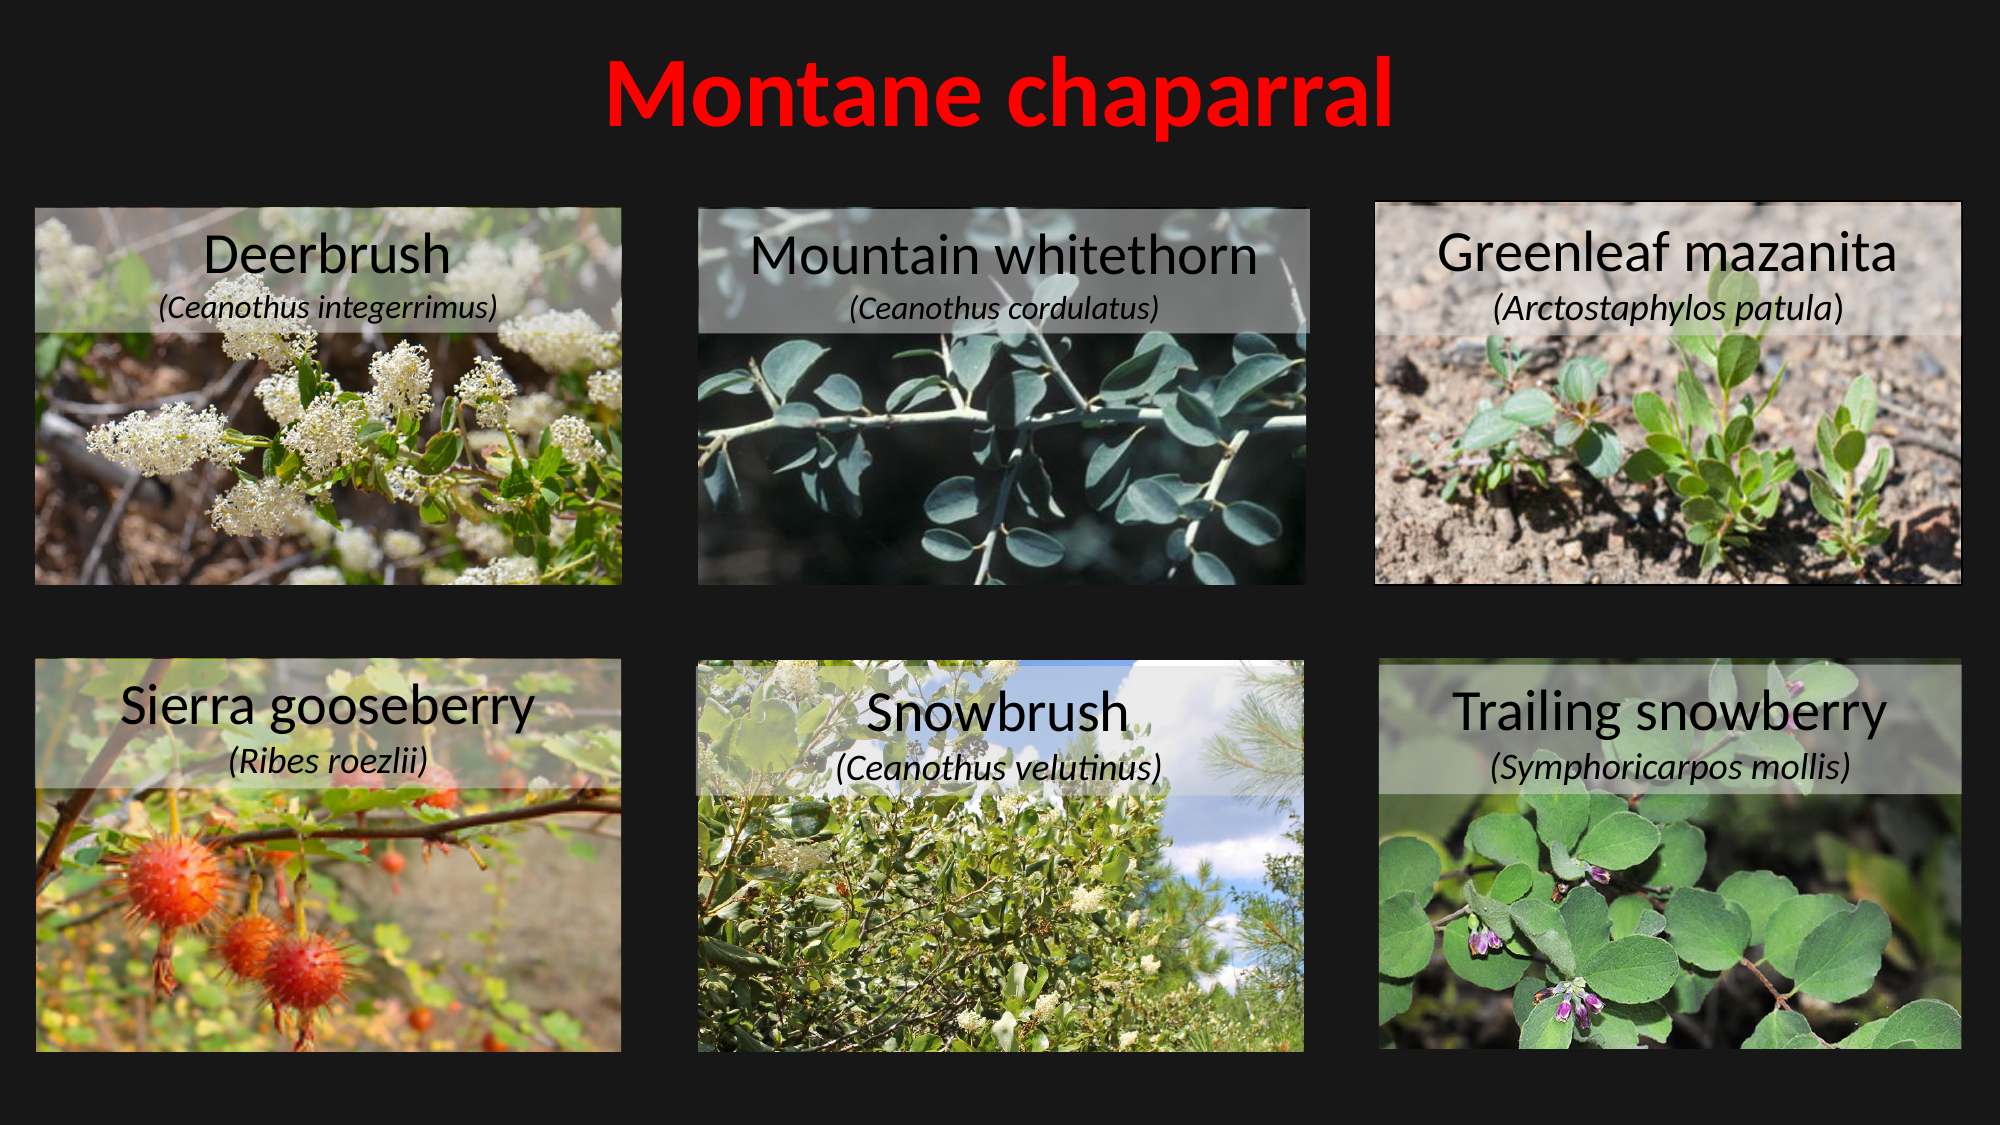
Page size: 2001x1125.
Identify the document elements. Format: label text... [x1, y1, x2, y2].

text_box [698, 207, 1311, 585]
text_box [695, 660, 1304, 1052]
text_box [1378, 658, 1962, 1049]
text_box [1375, 201, 1962, 585]
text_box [34, 658, 622, 1052]
text_box Montane chaparral [0, 18, 2000, 154]
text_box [34, 207, 622, 585]
